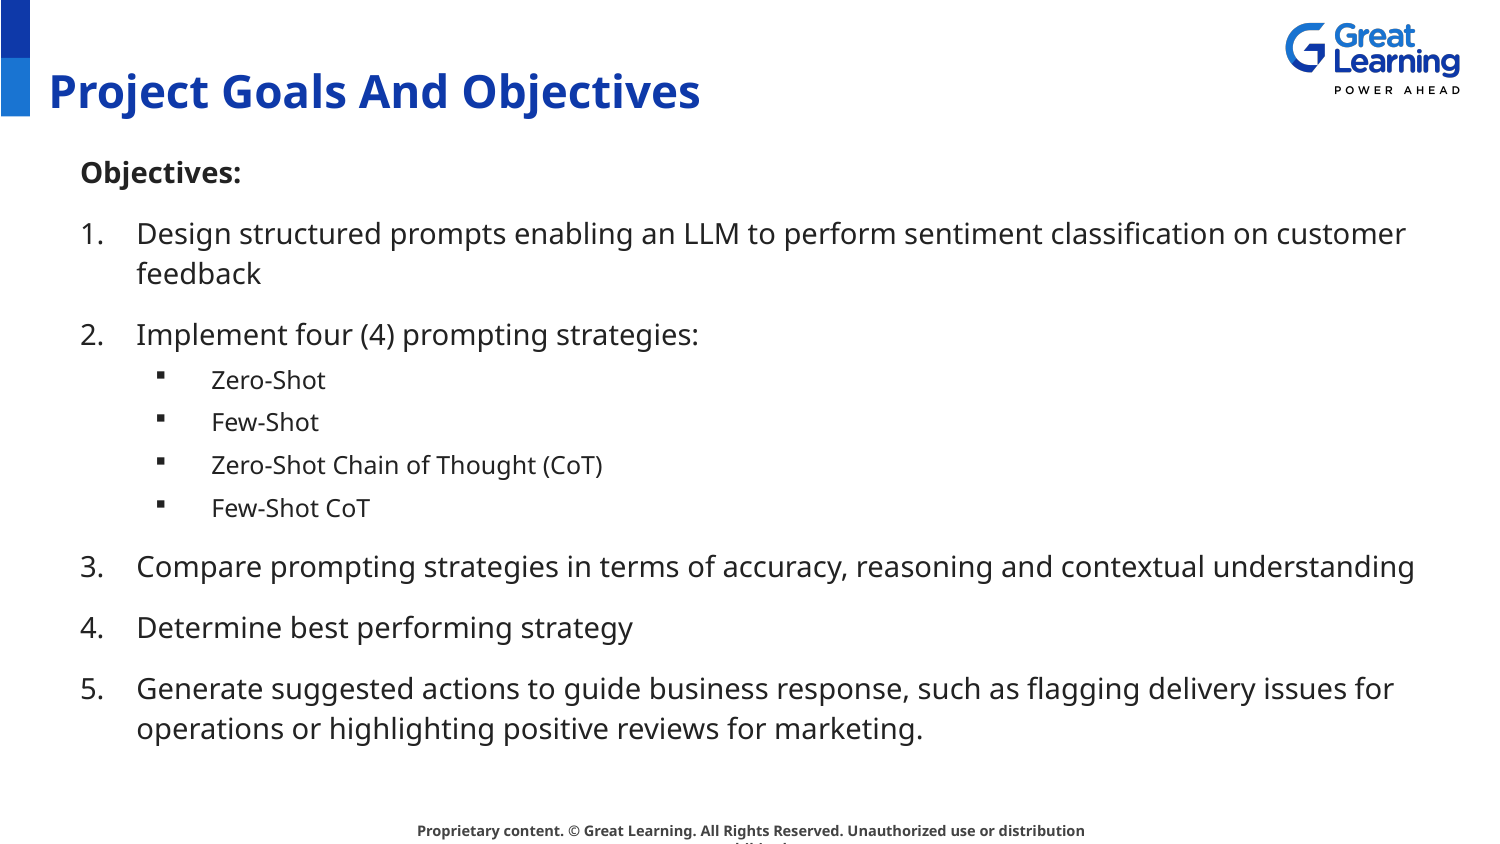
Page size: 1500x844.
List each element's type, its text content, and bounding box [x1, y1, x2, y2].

picture [1258, 11, 1487, 106]
list Objectives: Design structured prompts enabling an LLM to perform sentiment classification on customer feedback Implement four (4) prompting strategies: Zero-Shot Few-Shot Zero-Shot Chain of Thought (CoT) Few-Shot CoT Compare prompting strategies in terms of accuracy, reasoning and contextual understanding Determine best performing strategy Generate suggested actions to guide business response, such as flagging delivery issues for operations or highlighting positive reviews for marketing. [42, 133, 1486, 814]
title Project Goals And Objectives [33, 47, 1299, 181]
